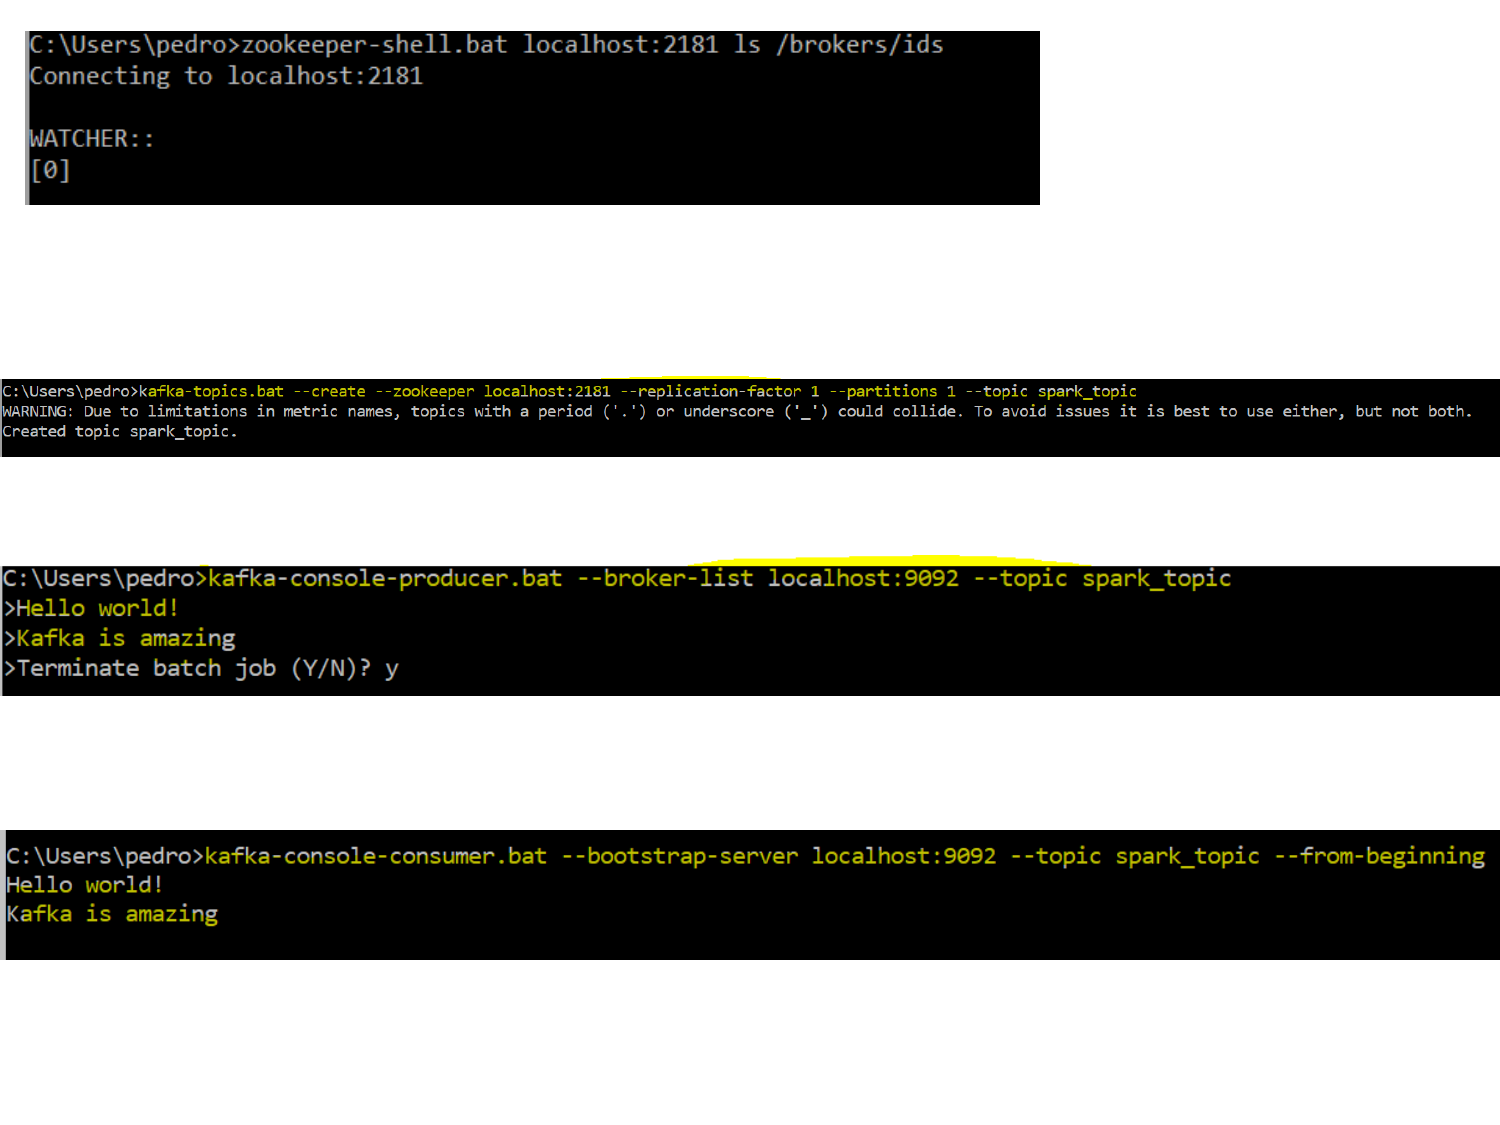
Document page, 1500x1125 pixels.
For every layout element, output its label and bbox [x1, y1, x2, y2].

picture [0, 830, 1500, 961]
picture [0, 375, 1500, 457]
picture [0, 555, 1500, 697]
picture [25, 31, 1040, 206]
